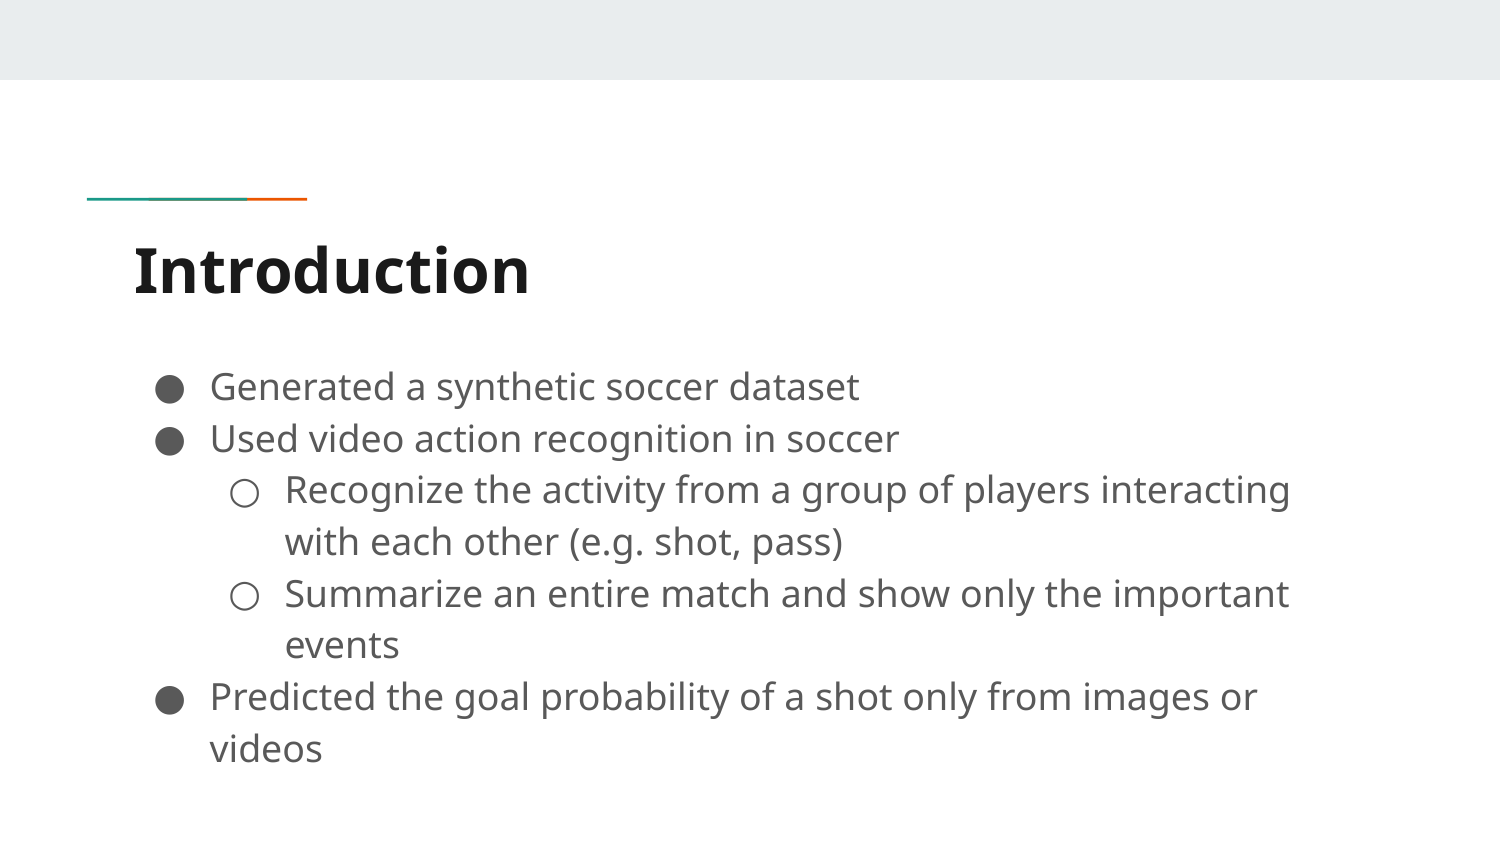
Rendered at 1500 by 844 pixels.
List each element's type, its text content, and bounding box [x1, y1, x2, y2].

title Introduction [119, 216, 1381, 305]
list Generated a synthetic soccer dataset Used video action recognition in soccer Recognize the activity from a group of players interacting with each other (e.g. shot, pass) Summarize an entire match and show only the important events Predicted the goal probability of a shot only from images or videos [119, 341, 1381, 712]
